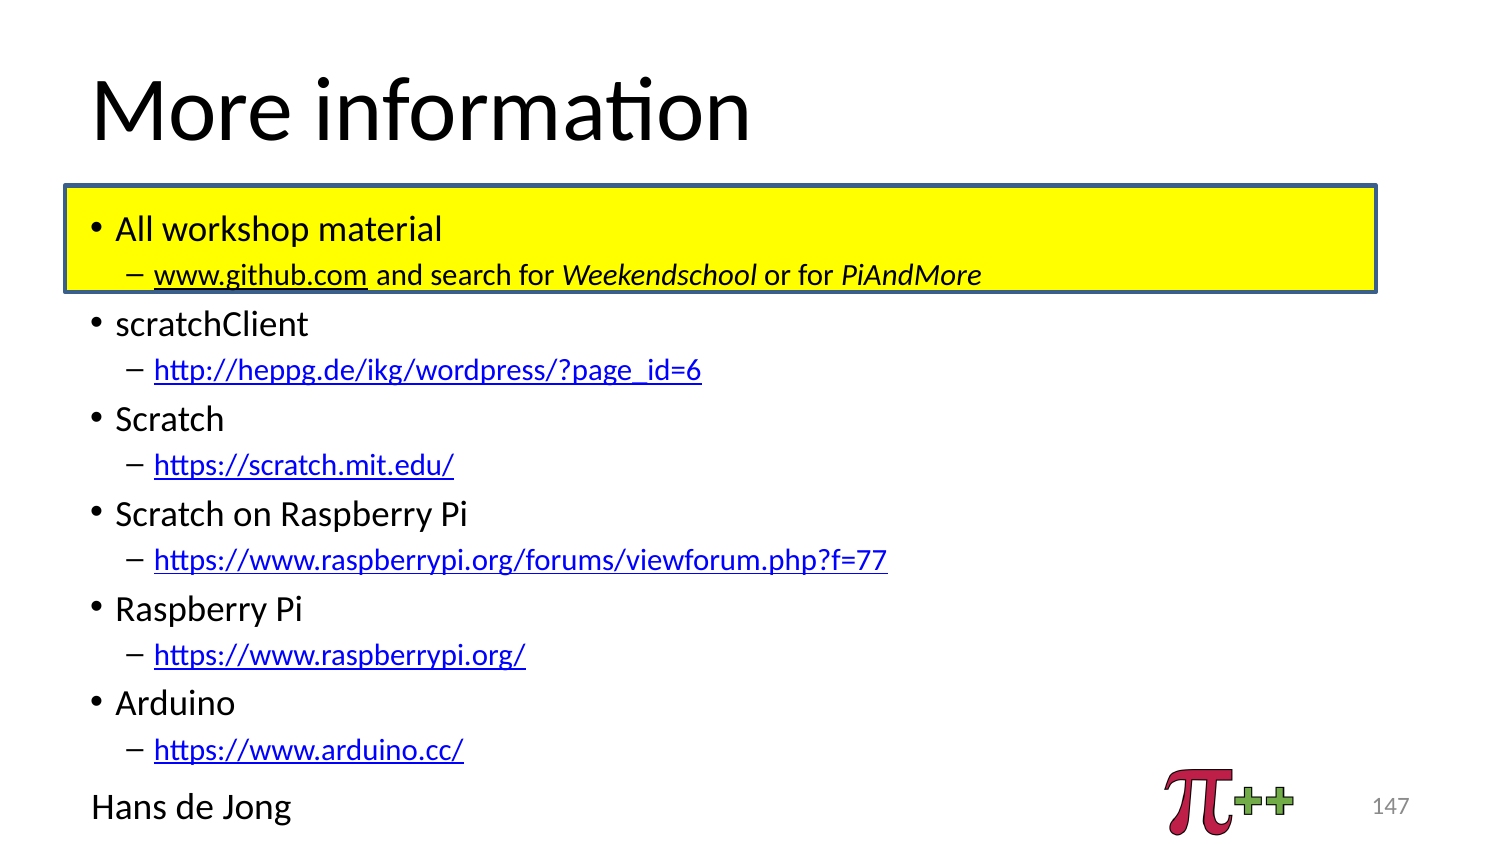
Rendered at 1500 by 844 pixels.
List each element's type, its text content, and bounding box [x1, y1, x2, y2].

text_box [63, 183, 1378, 294]
list All workshop material www.github.com and search for Weekendschool or for PiAndMore scratchClient http://heppg.de/ikg/wordpress/?page_id=6 Scratch https://scratch.mit.edu/ Scratch on Raspberry Pi https://www.raspberrypi.org/forums/viewforum.php?f=77 Raspberry Pi https://www.raspberrypi.org/ Arduino https://www.arduino.cc/ [75, 196, 1425, 777]
slide_number 147 [1340, 782, 1425, 827]
picture [1163, 777, 1294, 836]
title More information [75, 33, 1425, 175]
